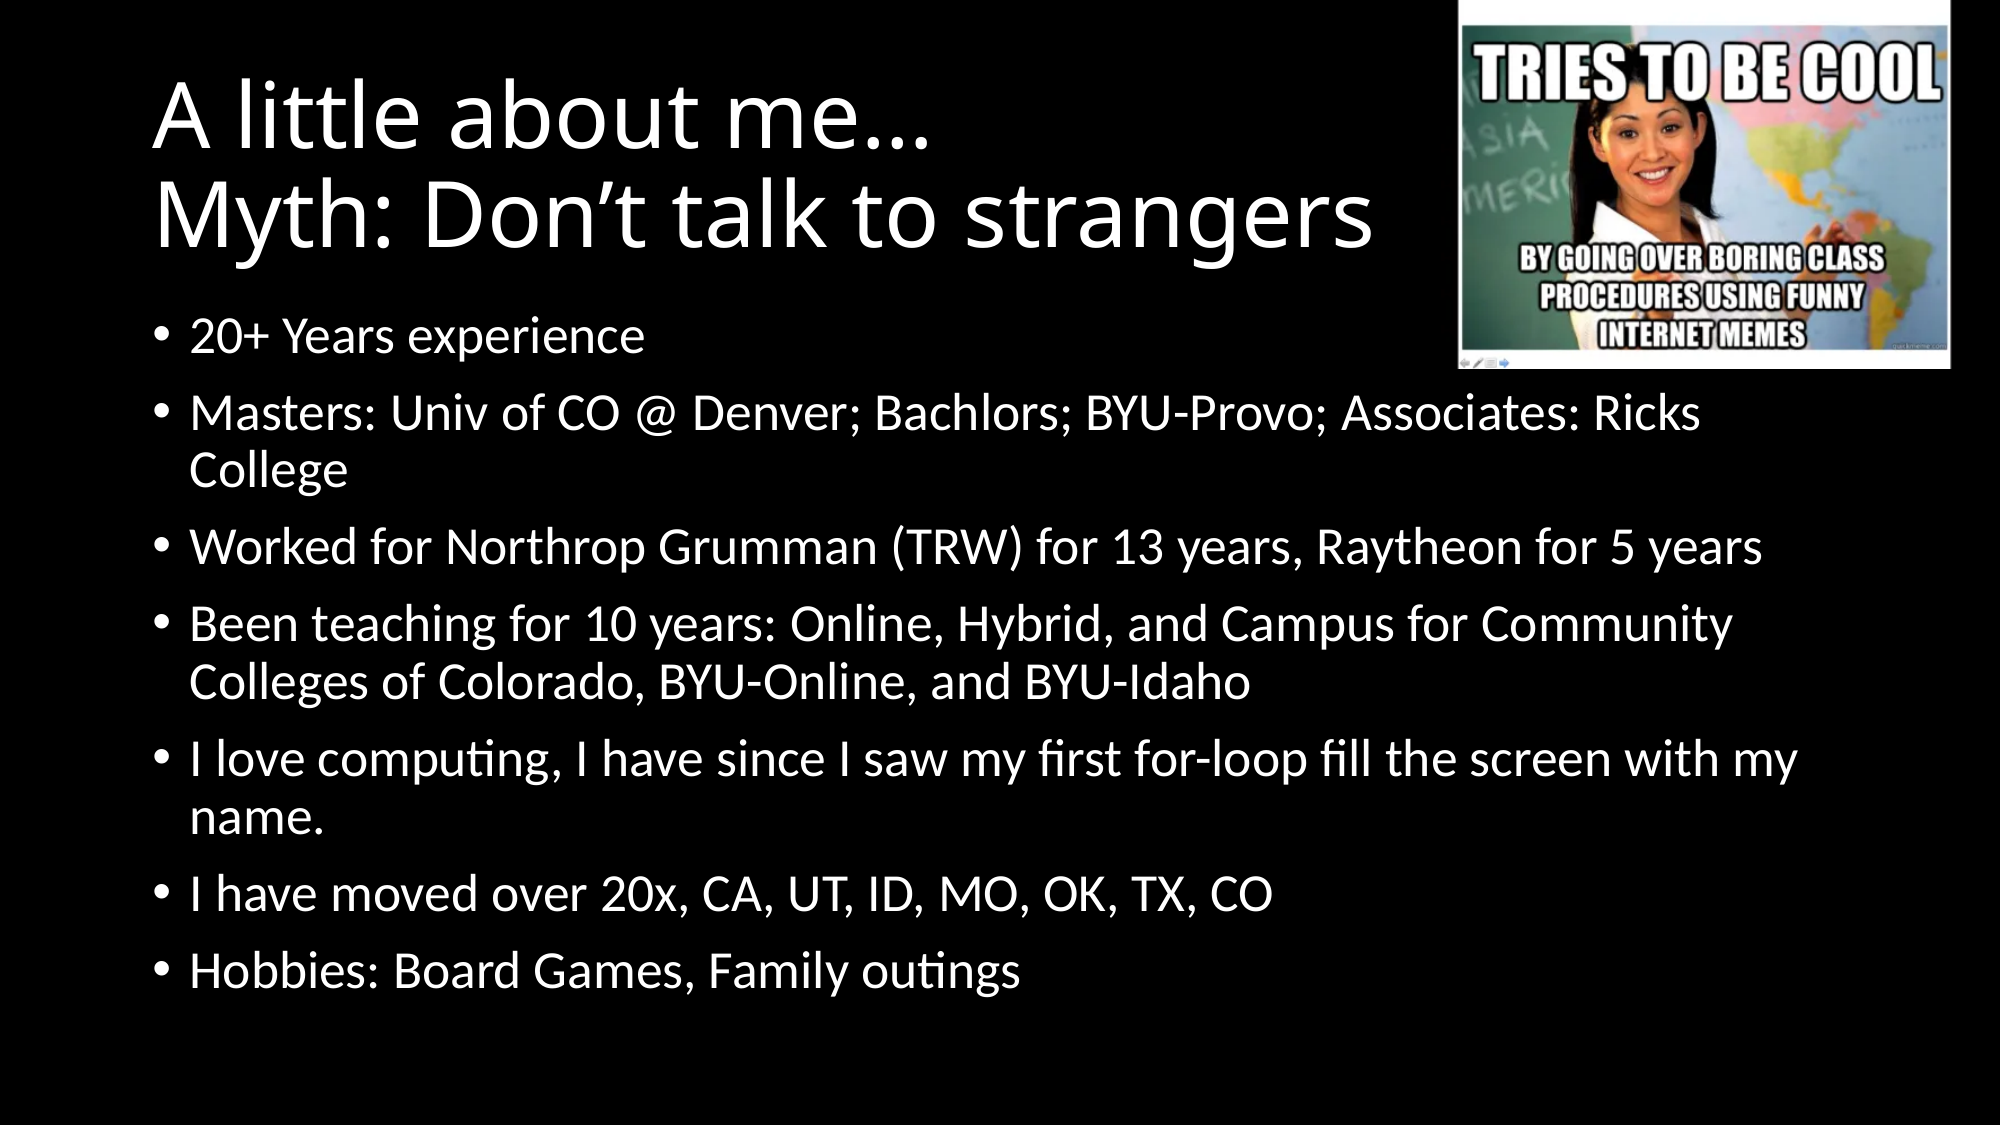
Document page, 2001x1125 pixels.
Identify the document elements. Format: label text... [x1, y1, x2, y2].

picture [1409, 0, 2000, 369]
title A little about me… Myth: Don’t talk to strangers [137, 59, 1409, 278]
list 20+ Years experience Masters: Univ of CO @ Denver; Bachlors; BYU-Provo; Associates: Ricks College Worked for Northrop Grumman (TRW) for 13 years, Raytheon for 5 years Been teaching for 10 years: Online, Hybrid, and Campus for Community Colleges of Colorado, BYU-Online, and BYU-Idaho I love computing, I have since I saw my first for-loop fill the screen with my name. I have moved over 20x, CA, UT, ID, MO, OK, TX, CO Hobbies: Board Games, Family outings [137, 299, 1863, 1014]
